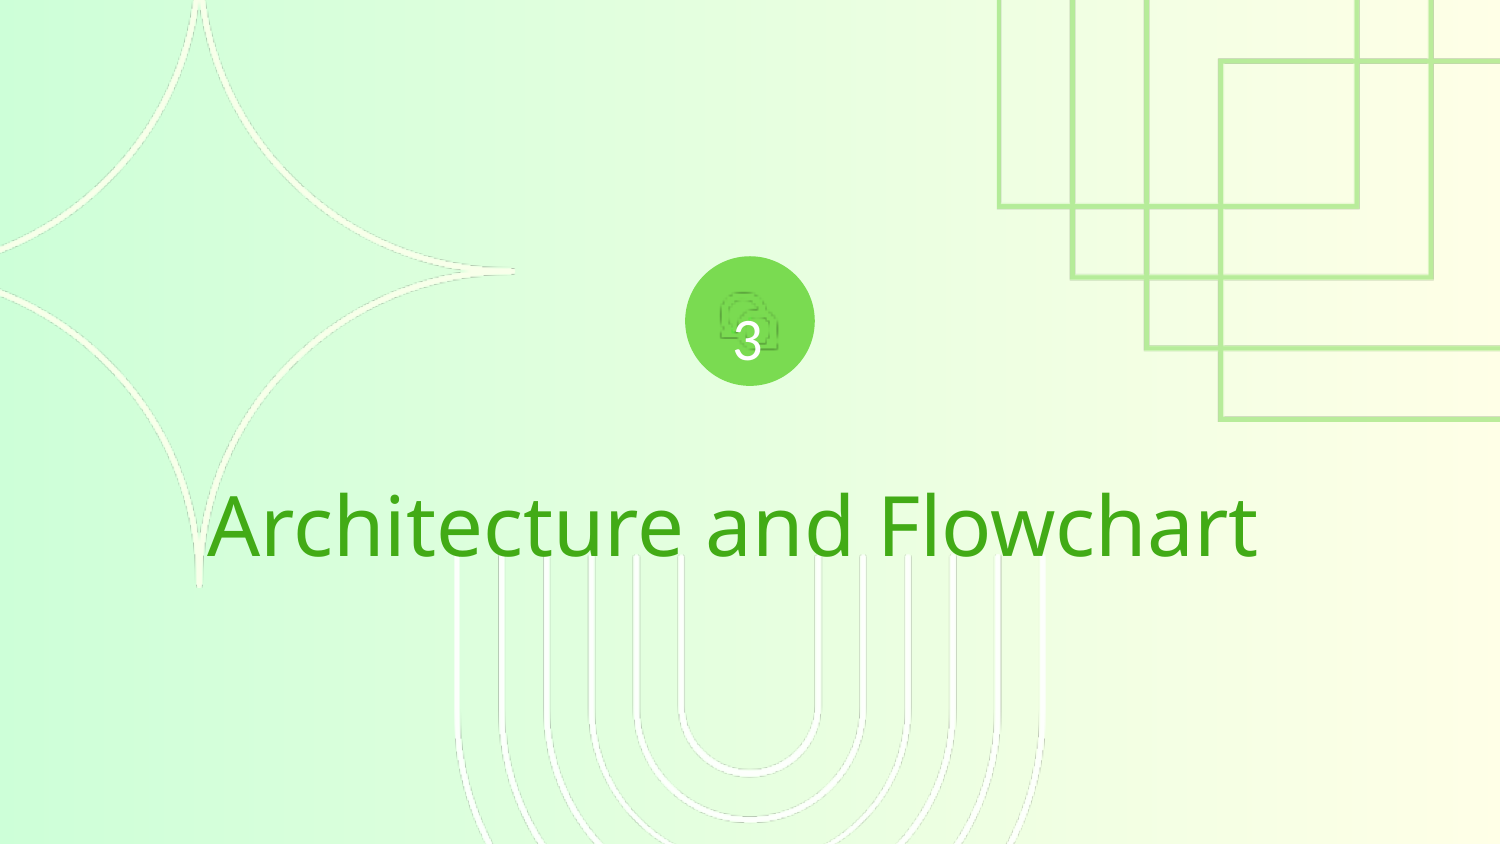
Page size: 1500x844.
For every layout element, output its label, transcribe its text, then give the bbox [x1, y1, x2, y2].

text_box [0, 0, 516, 588]
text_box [684, 255, 815, 387]
text_box [996, 0, 1500, 422]
text_box Architecture and Flowchart [182, 453, 1285, 574]
text_box [454, 574, 1046, 844]
